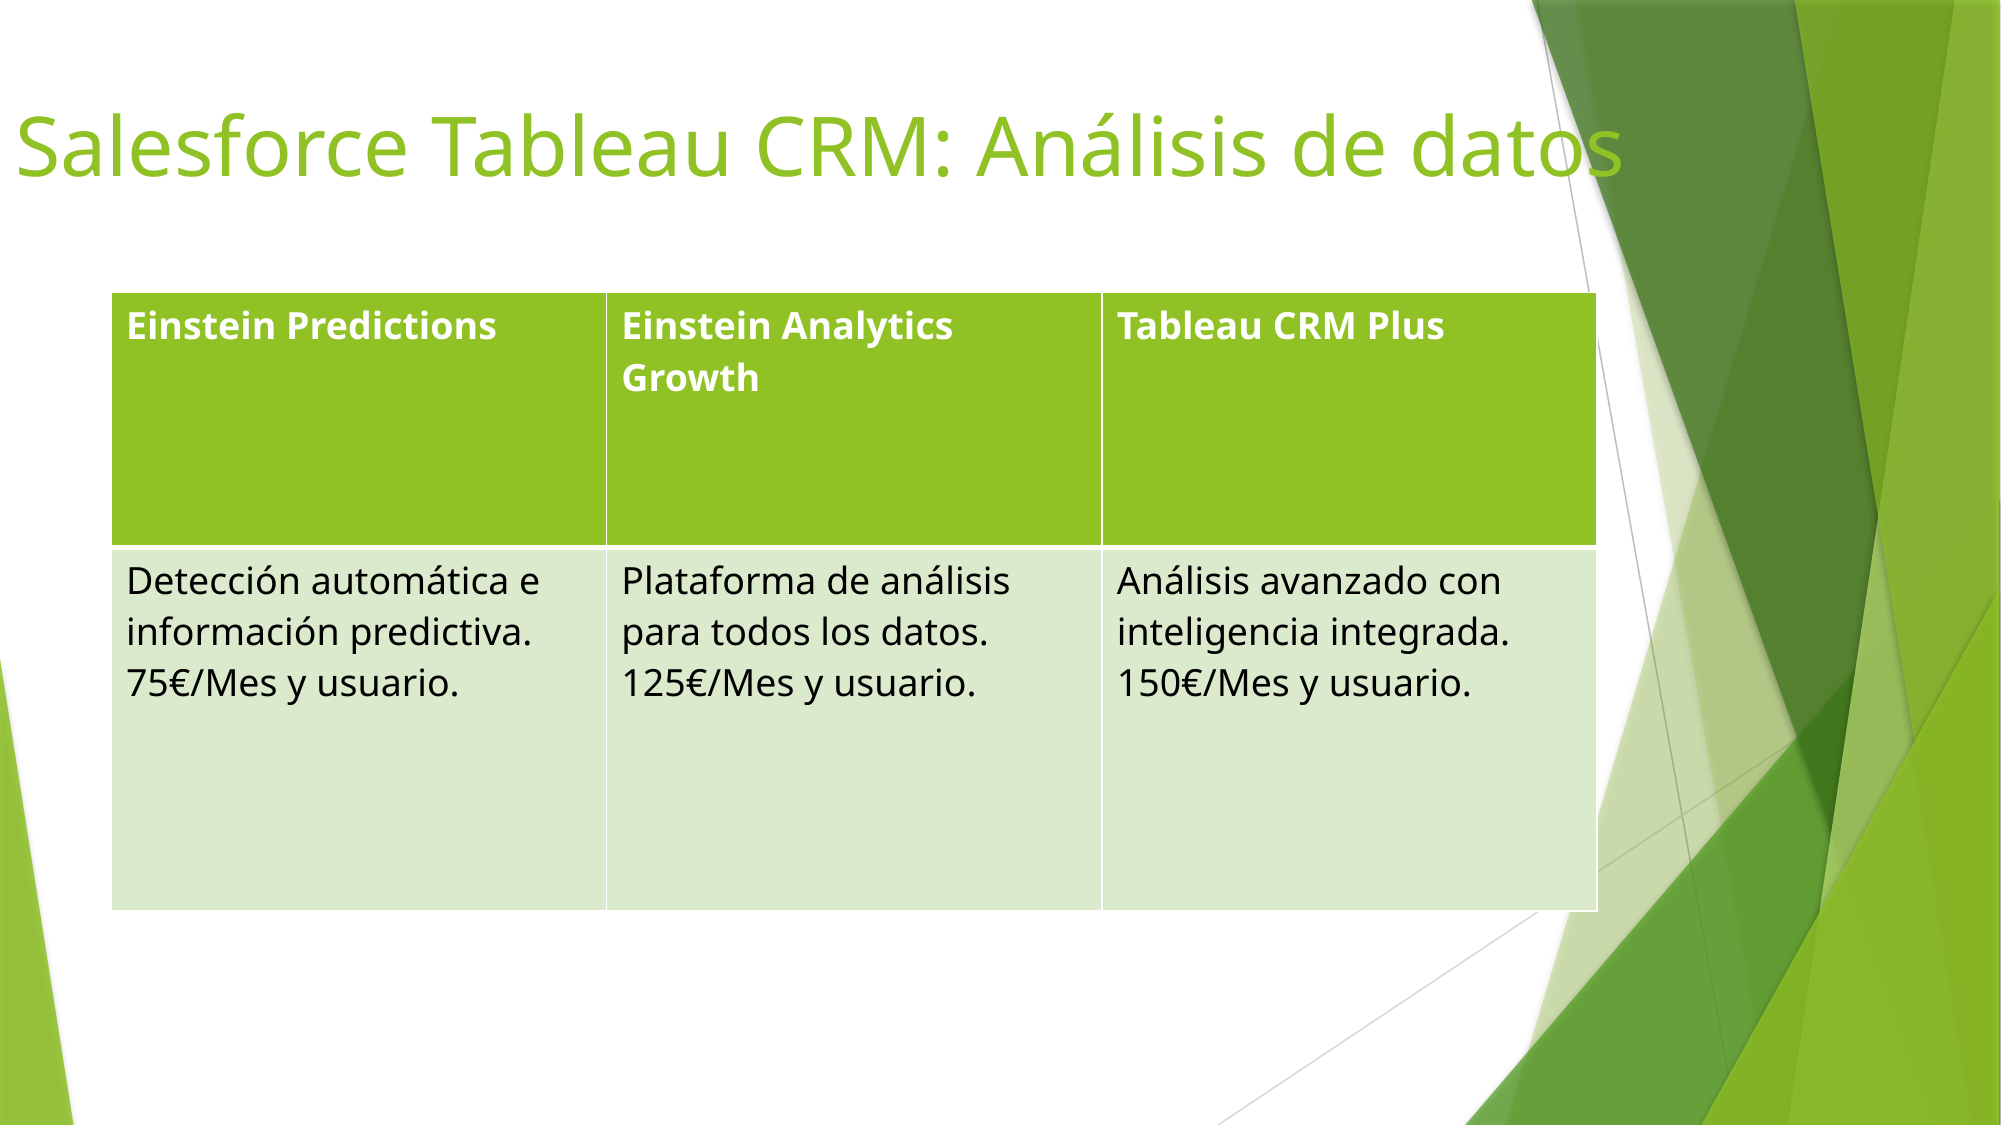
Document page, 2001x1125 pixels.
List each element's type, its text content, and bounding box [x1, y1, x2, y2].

table_cell Plataforma de análisis para todos los datos. 125€/Mes y usuario. [607, 550, 1101, 910]
table_header Einstein Analytics Growth [607, 293, 1101, 545]
table_header Einstein Predictions [112, 293, 606, 545]
table_cell Análisis avanzado con inteligencia integrada. 150€/Mes y usuario. [1103, 550, 1596, 910]
table_cell Detección automática e información predictiva. 75€/Mes y usuario. [112, 550, 606, 910]
title Salesforce Tableau CRM: Análisis de datos [0, 73, 1663, 214]
table_header Tableau CRM Plus [1103, 293, 1596, 545]
